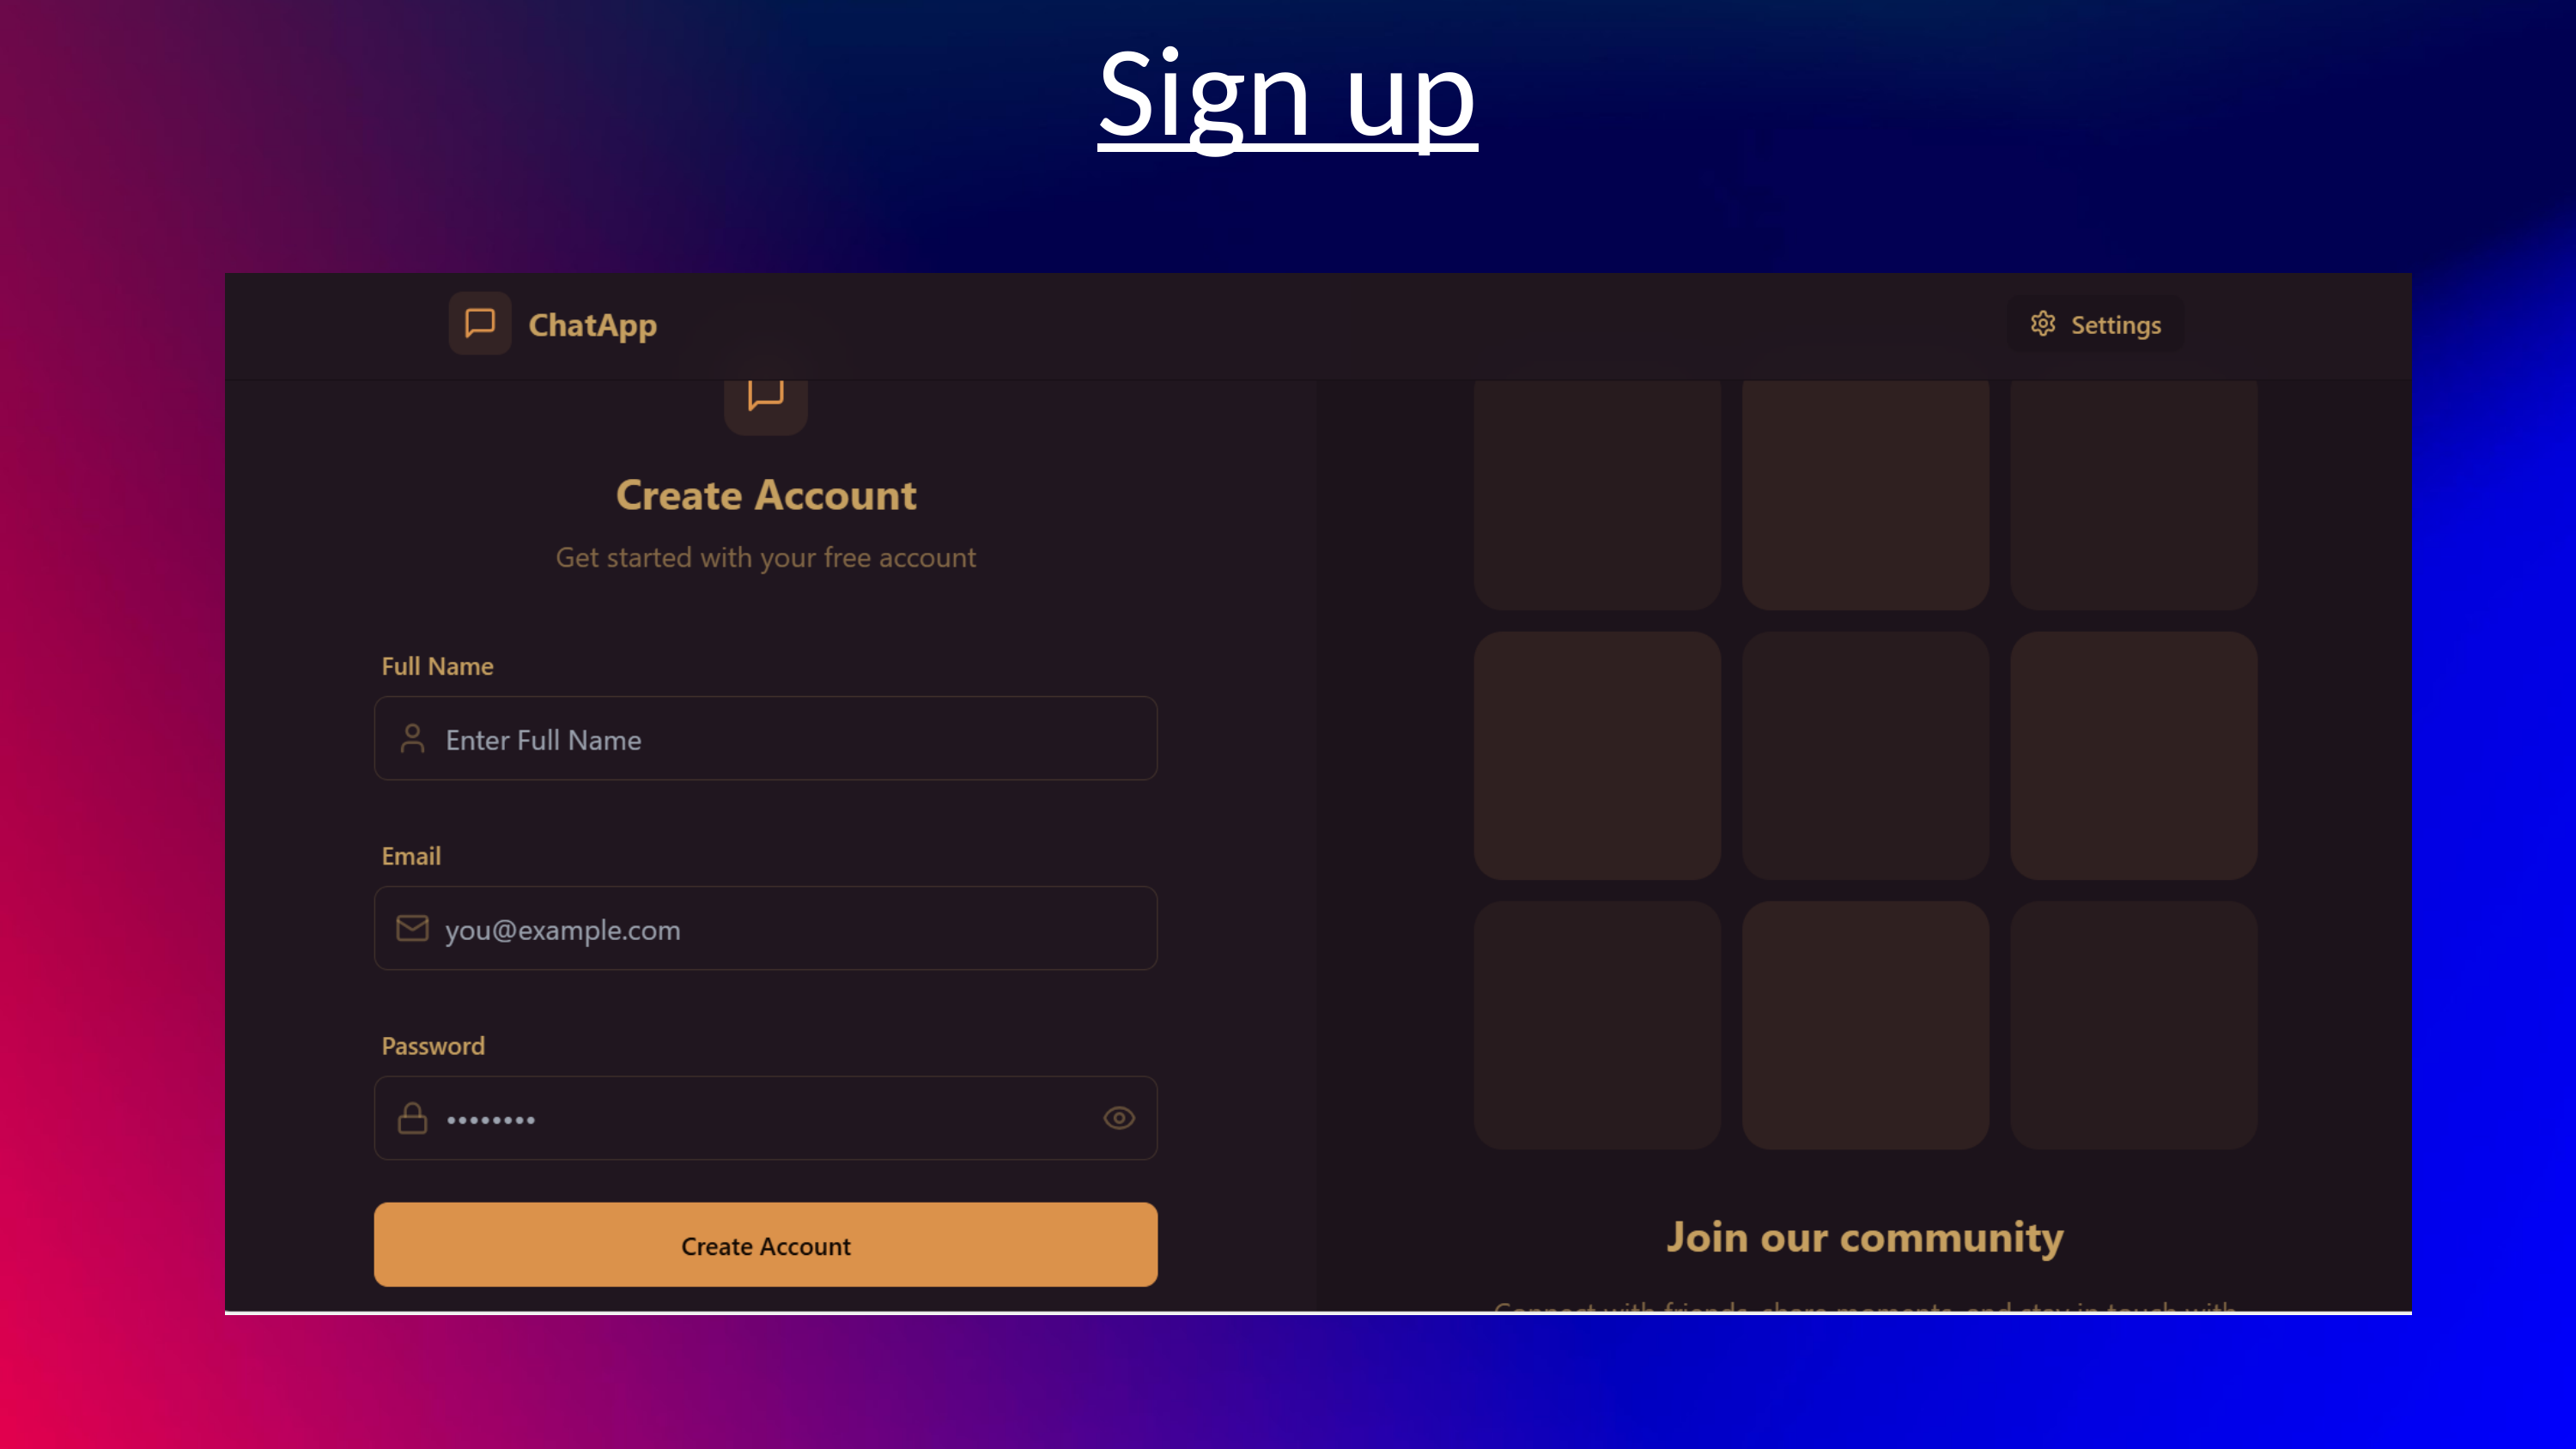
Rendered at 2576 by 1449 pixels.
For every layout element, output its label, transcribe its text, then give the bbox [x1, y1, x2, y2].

picture [225, 273, 2412, 1316]
text_box Sign up [0, 0, 2576, 1449]
